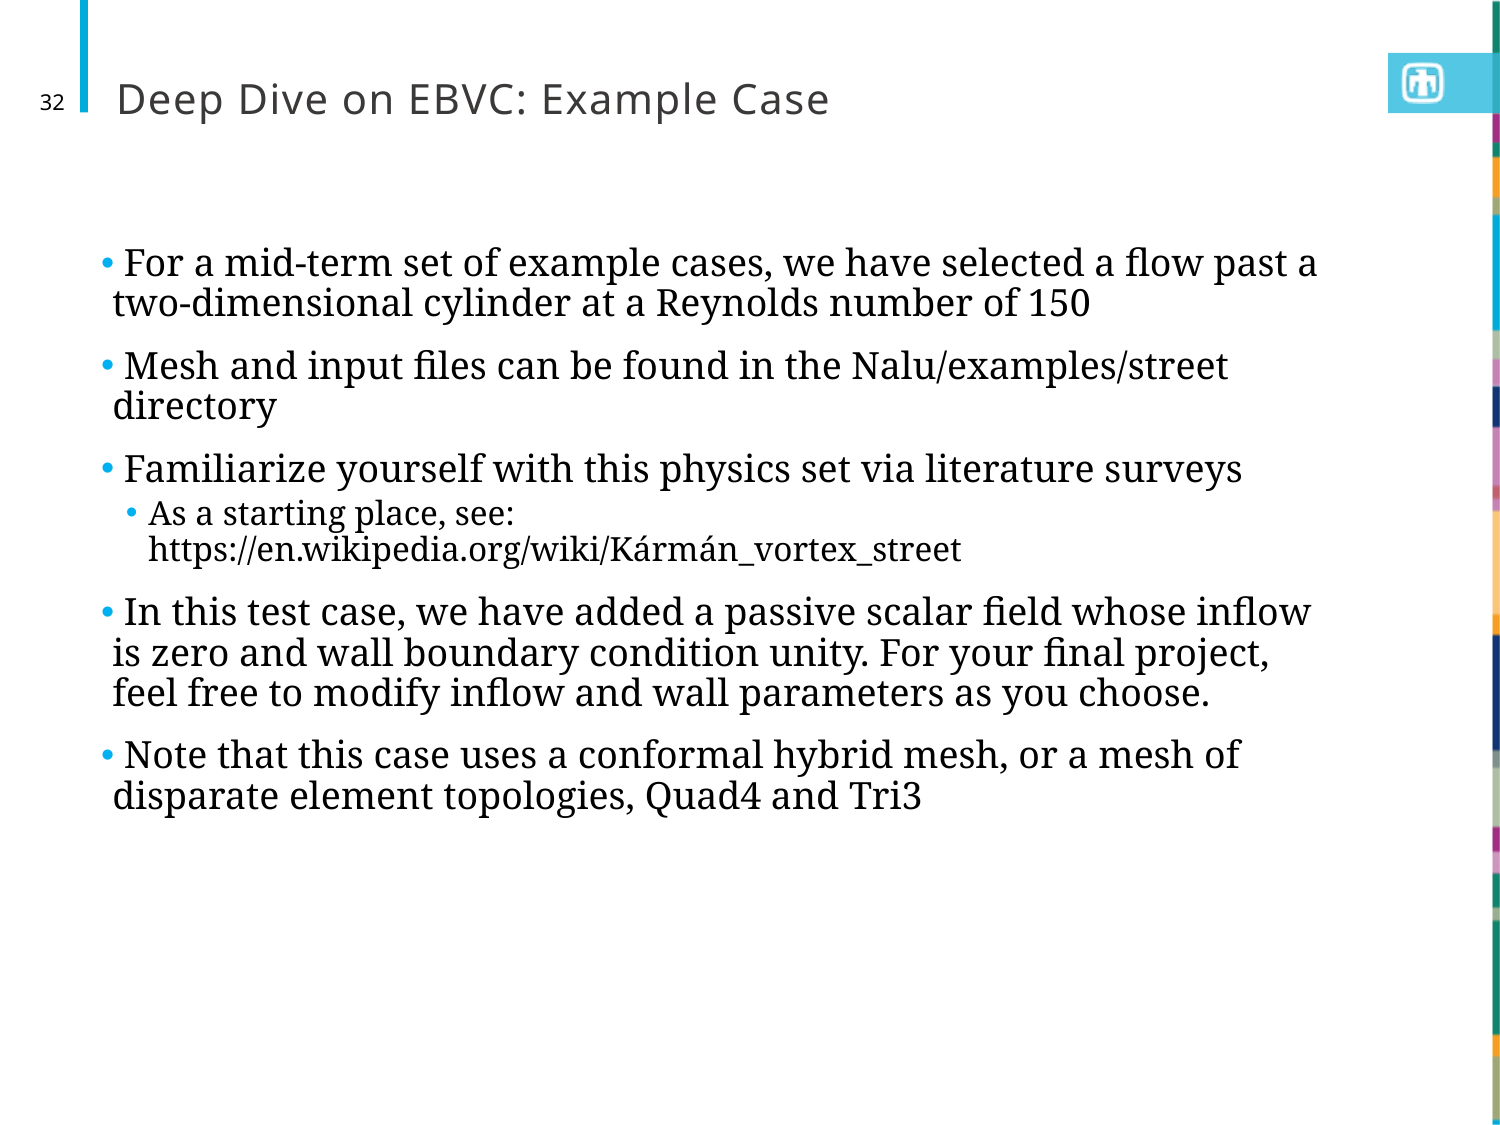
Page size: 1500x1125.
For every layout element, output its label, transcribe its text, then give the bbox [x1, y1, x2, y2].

picture [1401, 62, 1445, 104]
slide_number 32 [7, 73, 80, 133]
picture [1493, 1, 1500, 215]
picture [1493, 330, 1499, 1120]
list For a mid-term set of example cases, we have selected a flow past a two-dimensional cylinder at a Reynolds number of 150 Mesh and input files can be found in the Nalu/examples/street directory Familiarize yourself with this physics set via literature surveys As a starting place, see: https://en.wikipedia.org/wiki/Kármán_vortex_street In this test case, we have added a passive scalar field whose inflow is zero and wall boundary condition unity. For your final project, feel free to modify inflow and wall parameters as you choose. Note that this case uses a conformal hybrid mesh, or a mesh of disparate element topologies, Quad4 and Tri3 [101, 236, 1339, 1125]
title Deep Dive on EBVC: Example Case [101, 36, 1339, 131]
